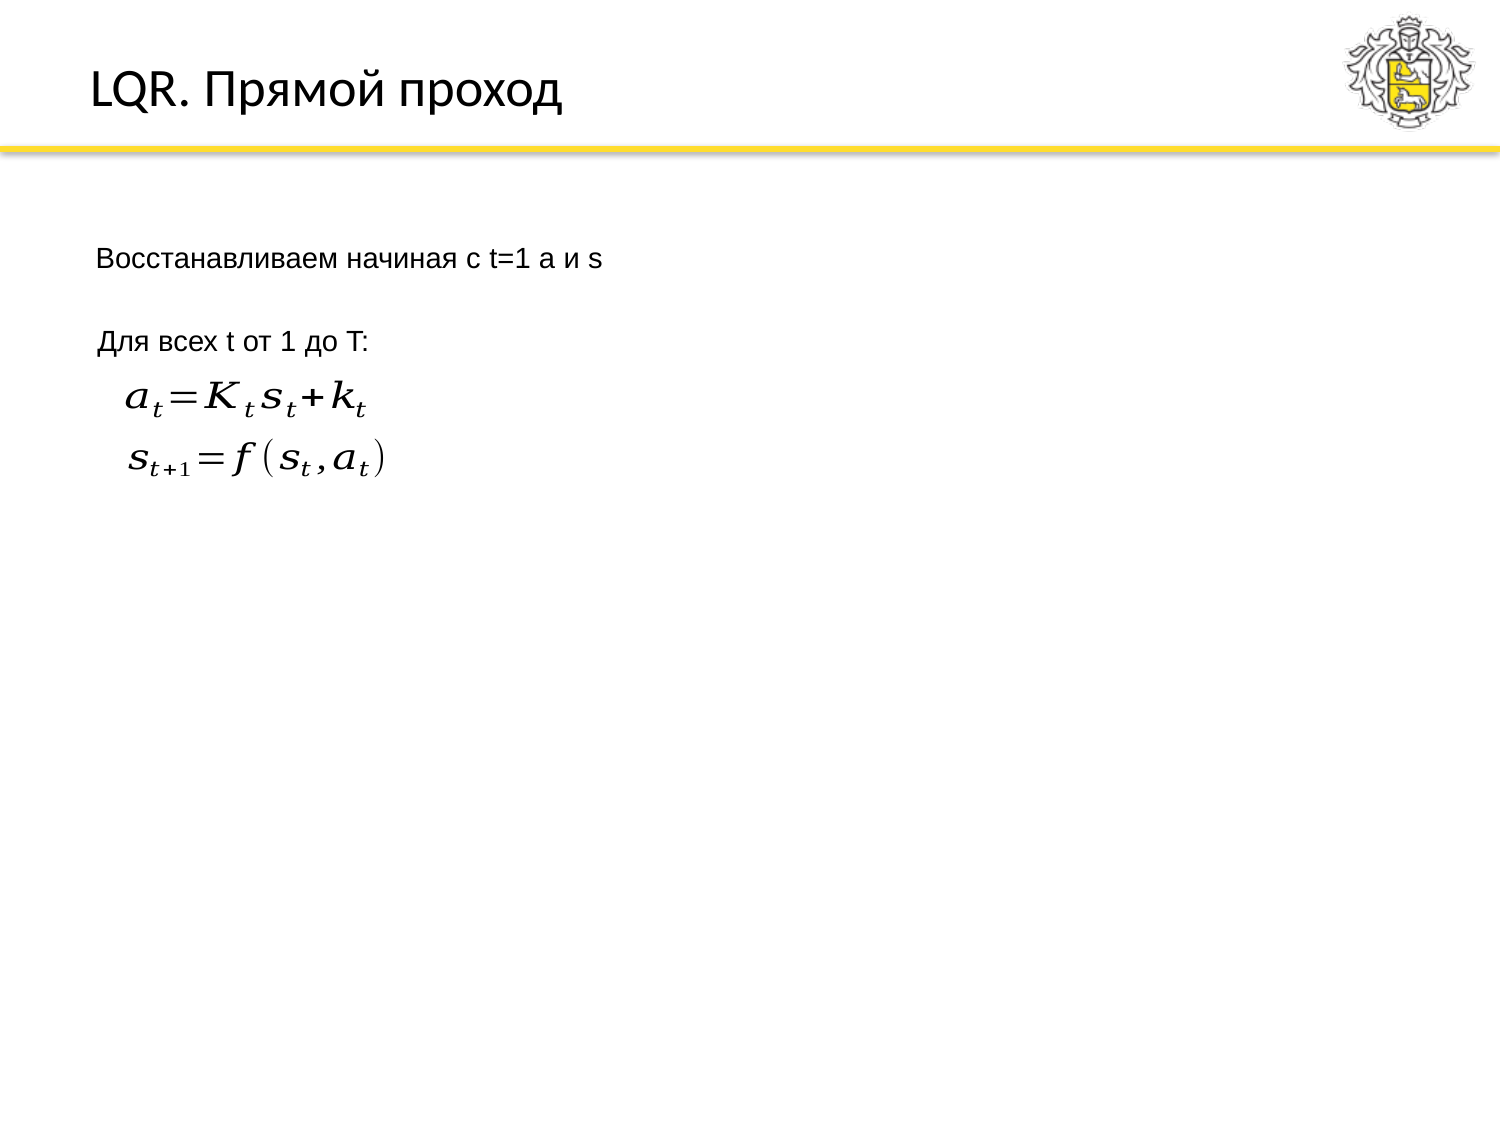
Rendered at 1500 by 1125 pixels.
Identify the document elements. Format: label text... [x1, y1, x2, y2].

title LQR. Прямой проход [75, 50, 1425, 119]
text_box Для всех t от 1 до T: [82, 314, 385, 365]
text_box Восстанавливаем начиная с t=1 a и s [80, 231, 618, 282]
